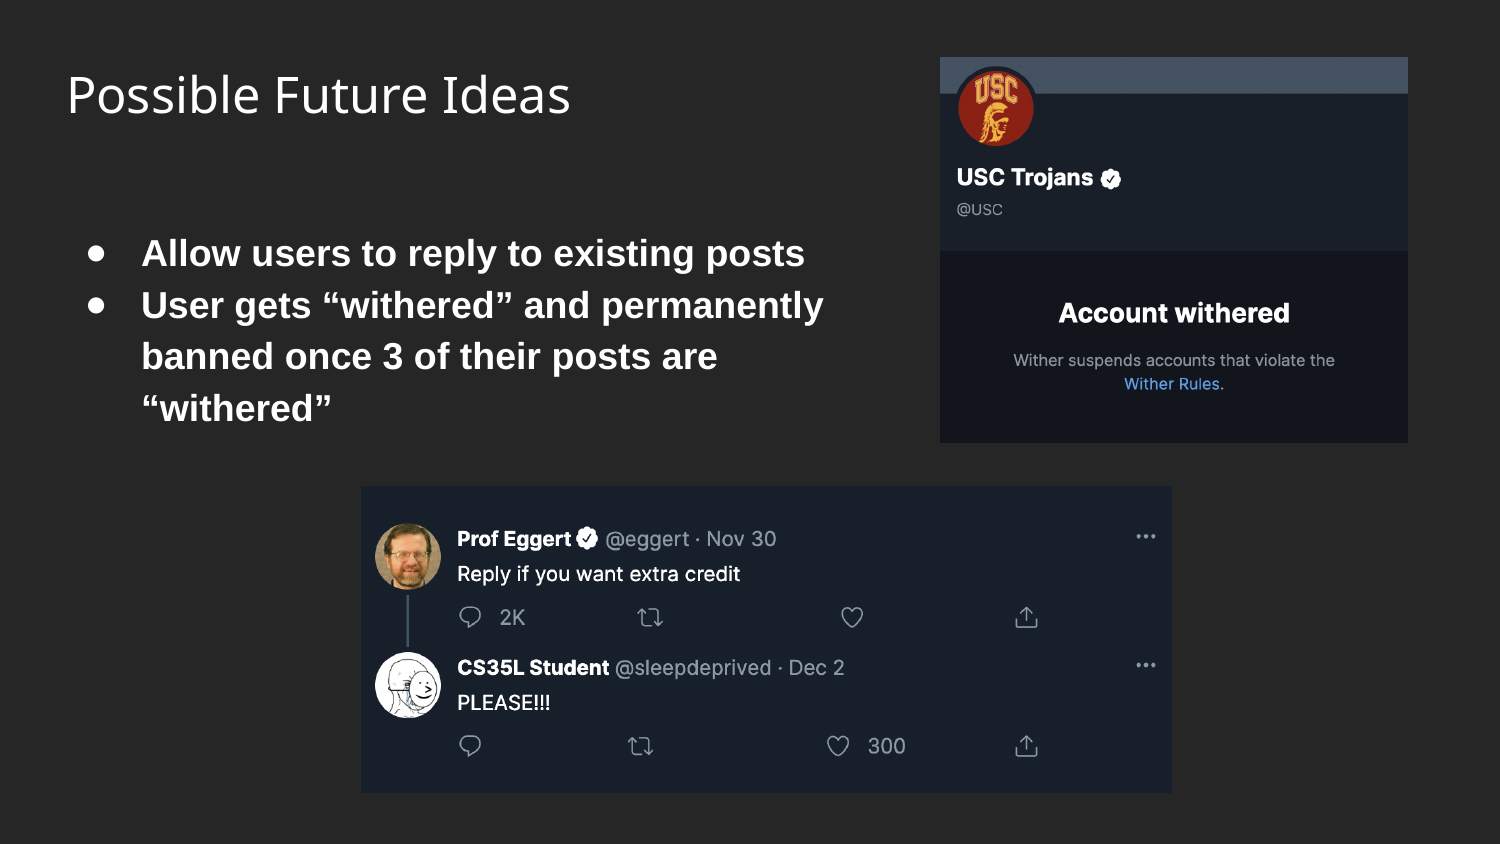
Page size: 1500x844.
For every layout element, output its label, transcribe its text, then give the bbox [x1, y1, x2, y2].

list Allow users to reply to existing posts User gets “withered” and permanently banned once 3 of their posts are “withered” [51, 168, 927, 500]
title Possible Future Ideas [51, 48, 1449, 142]
picture [940, 57, 1408, 444]
picture [361, 486, 1173, 793]
